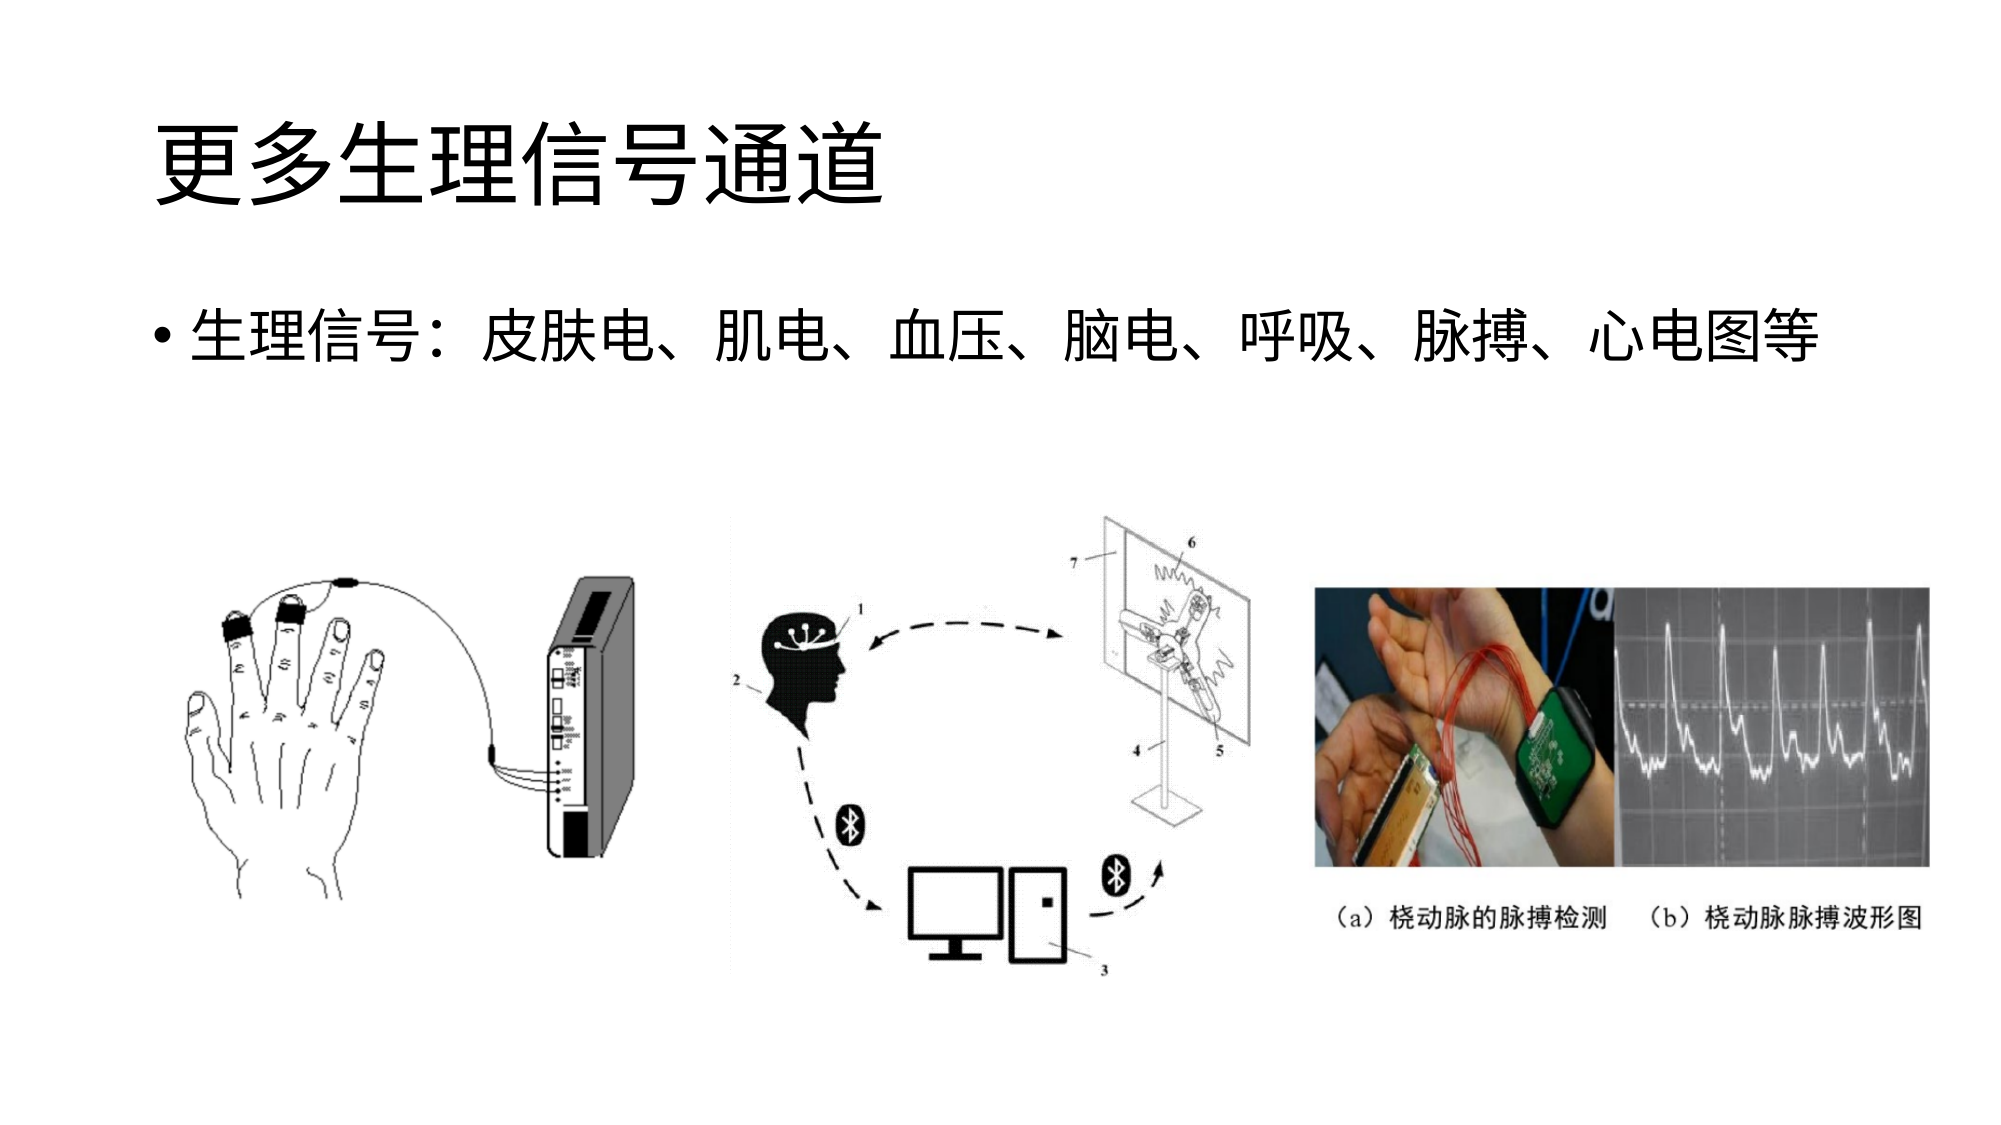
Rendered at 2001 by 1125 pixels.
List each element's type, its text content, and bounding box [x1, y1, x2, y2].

list 生理信号：皮肤电、肌电、血压、脑电、呼吸、脉搏、心电图等 [137, 299, 1863, 1014]
title 更多生理信号通道 [137, 59, 1863, 278]
picture [715, 486, 2000, 1014]
picture [111, 477, 704, 968]
